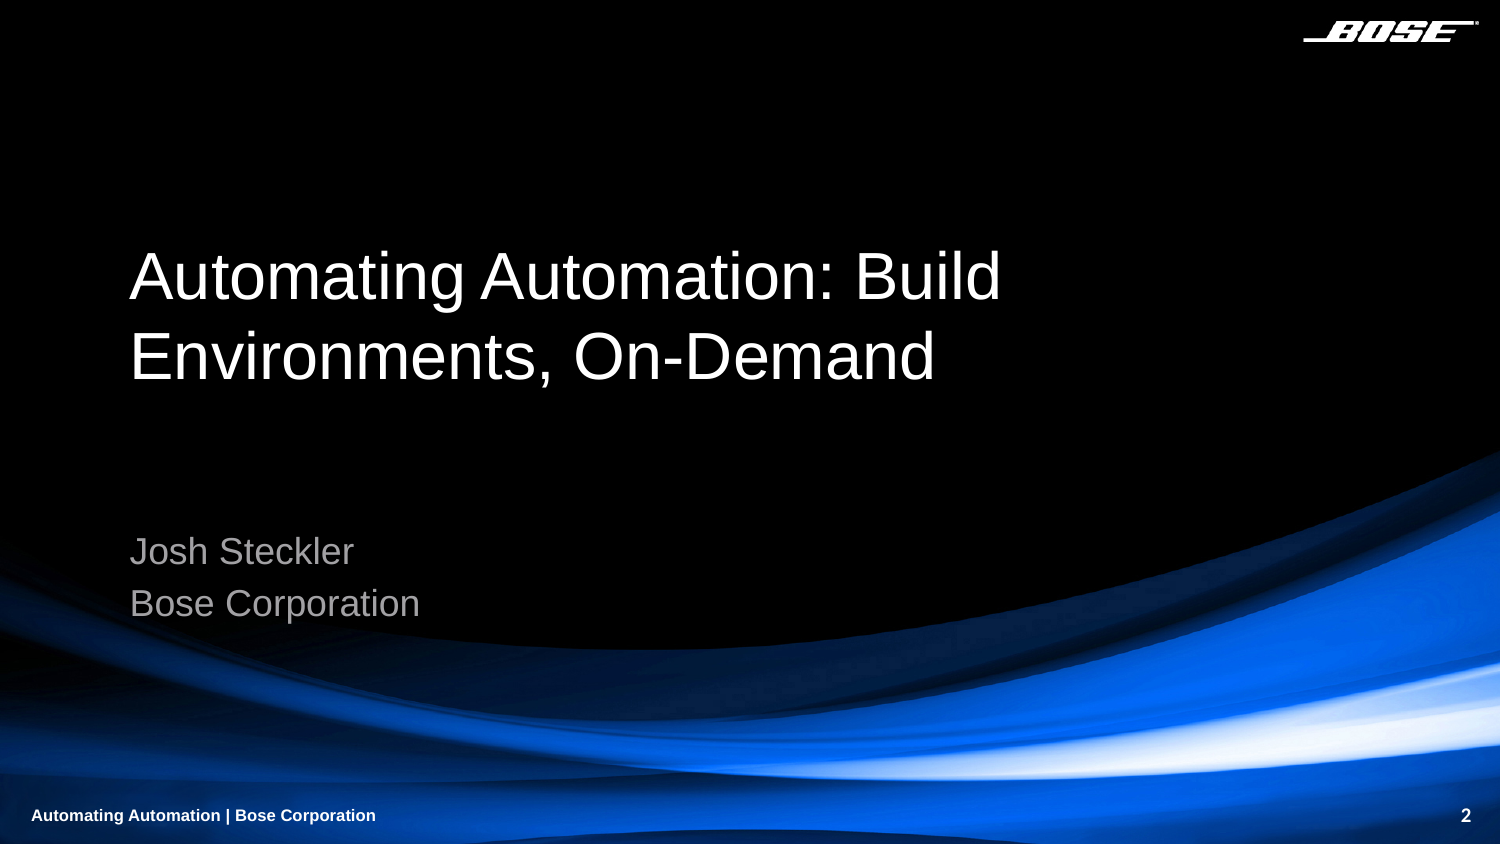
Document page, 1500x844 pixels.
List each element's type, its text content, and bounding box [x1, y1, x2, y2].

list Josh Steckler Bose Corporation [114, 464, 754, 632]
title Automating Automation: Build Environments, On-Demand [114, 225, 1375, 401]
picture [0, 0, 1500, 844]
